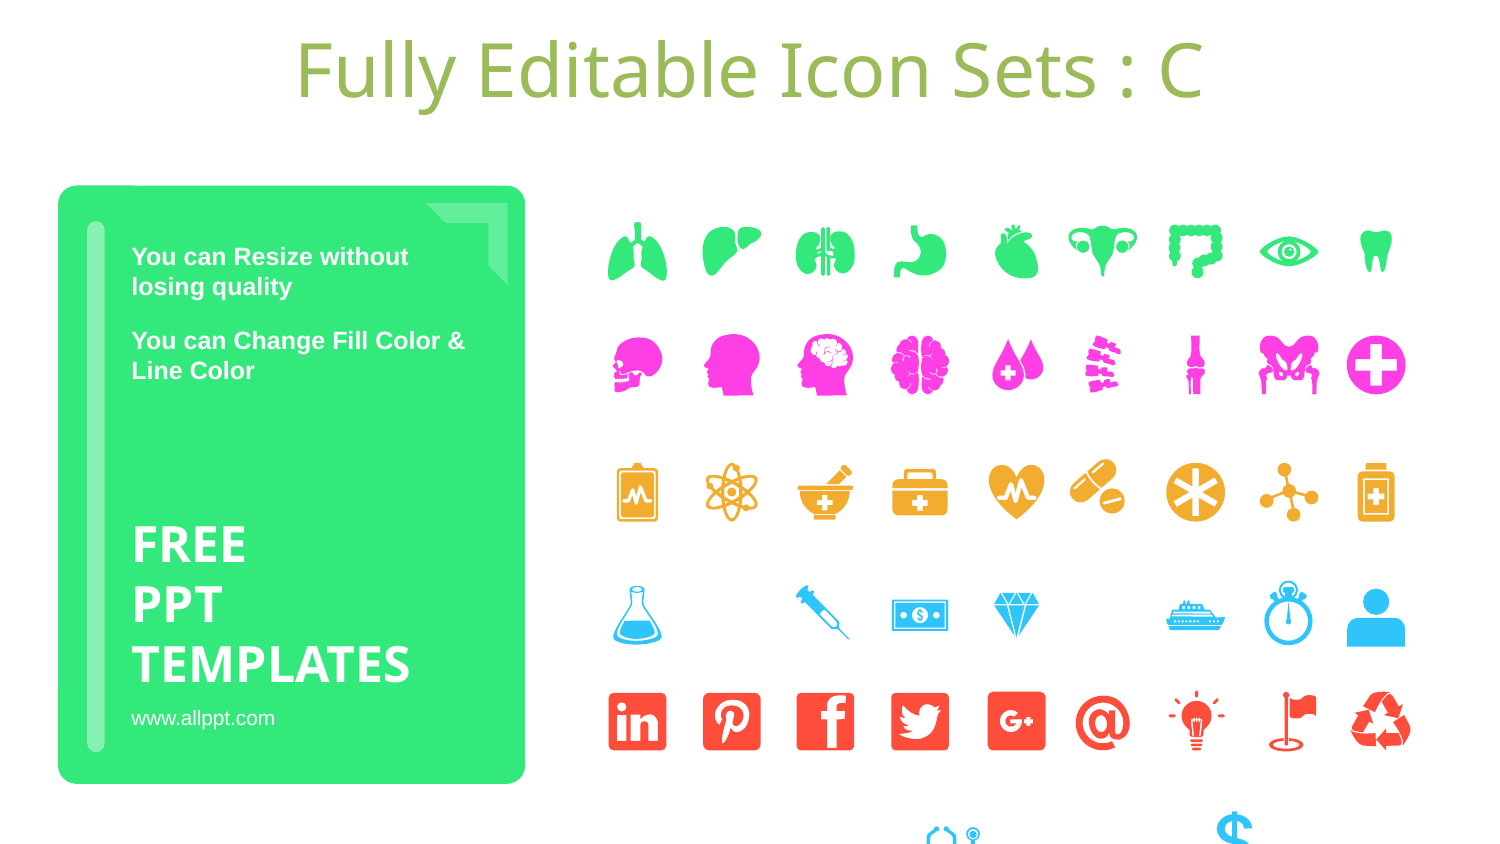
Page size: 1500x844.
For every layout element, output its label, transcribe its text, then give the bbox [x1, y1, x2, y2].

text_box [1082, 335, 1121, 401]
text_box [795, 332, 856, 398]
text_box [1166, 222, 1225, 281]
text_box [1164, 598, 1228, 633]
text_box FREE PPT TEMPLATES [116, 498, 483, 708]
text_box [993, 222, 1041, 281]
text_box [795, 462, 855, 522]
text_box [1262, 578, 1315, 648]
text_box [611, 583, 664, 647]
text_box [700, 224, 764, 278]
text_box [891, 223, 949, 280]
text_box [890, 466, 950, 518]
text_box [793, 224, 857, 279]
text_box [889, 690, 951, 753]
text_box [1348, 689, 1413, 753]
text_box [1172, 688, 1221, 753]
text_box [1164, 460, 1228, 524]
text_box [1214, 809, 1255, 844]
text_box Fully Editable Icon Sets : C [0, 20, 1500, 115]
text_box [1345, 586, 1408, 649]
text_box [1257, 234, 1321, 269]
text_box [1358, 228, 1394, 275]
text_box [703, 460, 760, 524]
text_box [1066, 223, 1140, 280]
text_box [1067, 457, 1127, 516]
text_box [1355, 460, 1397, 524]
text_box [924, 824, 959, 844]
text_box [1257, 460, 1321, 524]
text_box [1166, 712, 1178, 720]
text_box [1267, 689, 1319, 754]
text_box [703, 329, 763, 396]
text_box [1215, 712, 1228, 720]
text_box [701, 690, 763, 753]
text_box You can Resize without losing quality [116, 233, 483, 308]
text_box [888, 333, 952, 397]
text_box You can Change Fill Color & Line Color [116, 317, 483, 392]
text_box [794, 690, 857, 753]
text_box [610, 335, 665, 395]
text_box [606, 690, 669, 753]
text_box [890, 597, 950, 633]
text_box [1184, 333, 1207, 397]
text_box [986, 462, 1047, 521]
text_box www.allppt.com [116, 708, 483, 737]
text_box [992, 590, 1041, 640]
text_box [614, 460, 661, 524]
text_box [1073, 693, 1132, 753]
text_box [793, 583, 852, 642]
text_box [1344, 333, 1408, 397]
text_box [1256, 333, 1322, 397]
text_box [985, 689, 1048, 753]
text_box [605, 219, 669, 283]
text_box [990, 336, 1046, 393]
text_box [964, 825, 983, 844]
